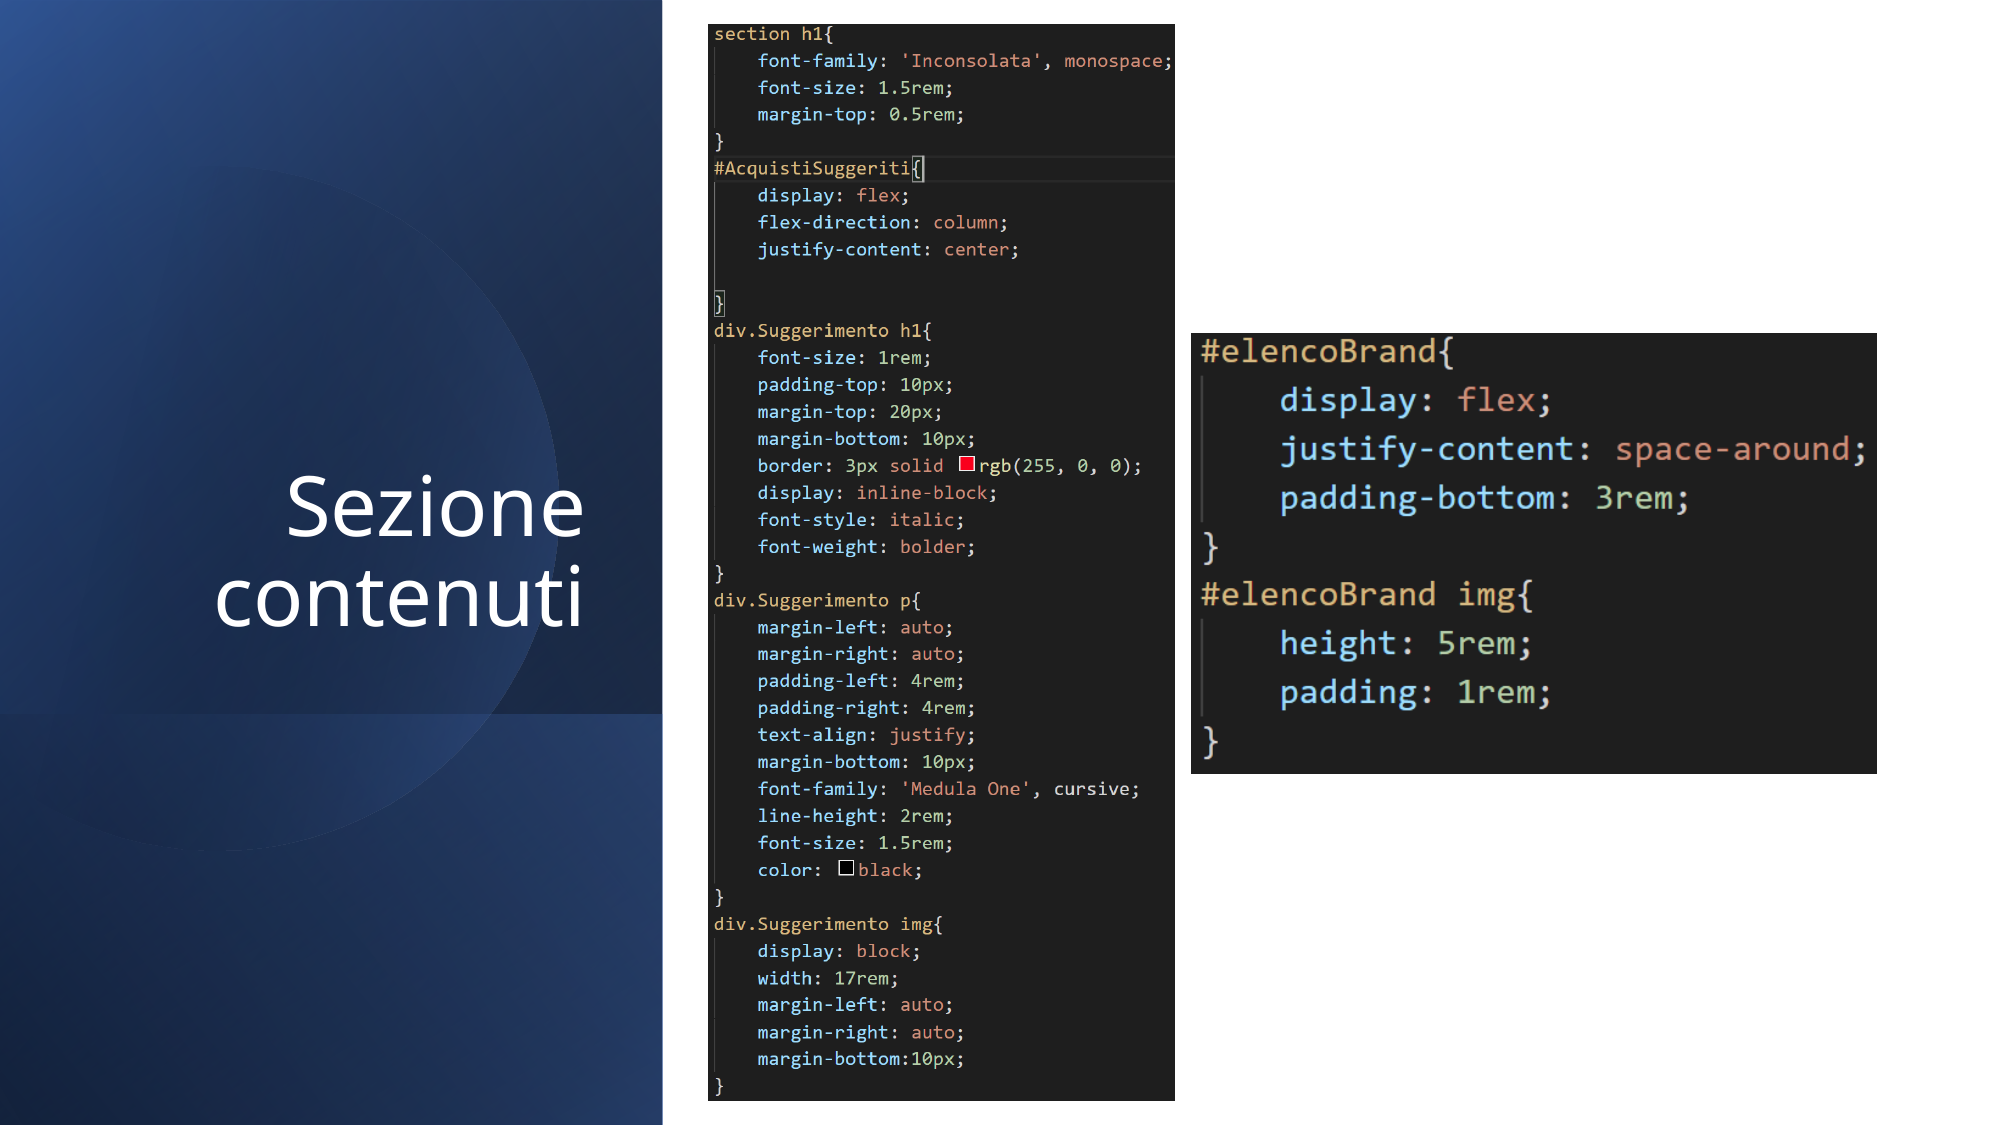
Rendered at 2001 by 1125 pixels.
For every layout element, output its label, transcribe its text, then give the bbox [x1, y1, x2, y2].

title Sezione contenuti [76, 96, 602, 652]
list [708, 24, 1175, 1101]
picture [1191, 333, 1877, 774]
text_box [663, 0, 2000, 1125]
text_box [0, 0, 663, 1124]
